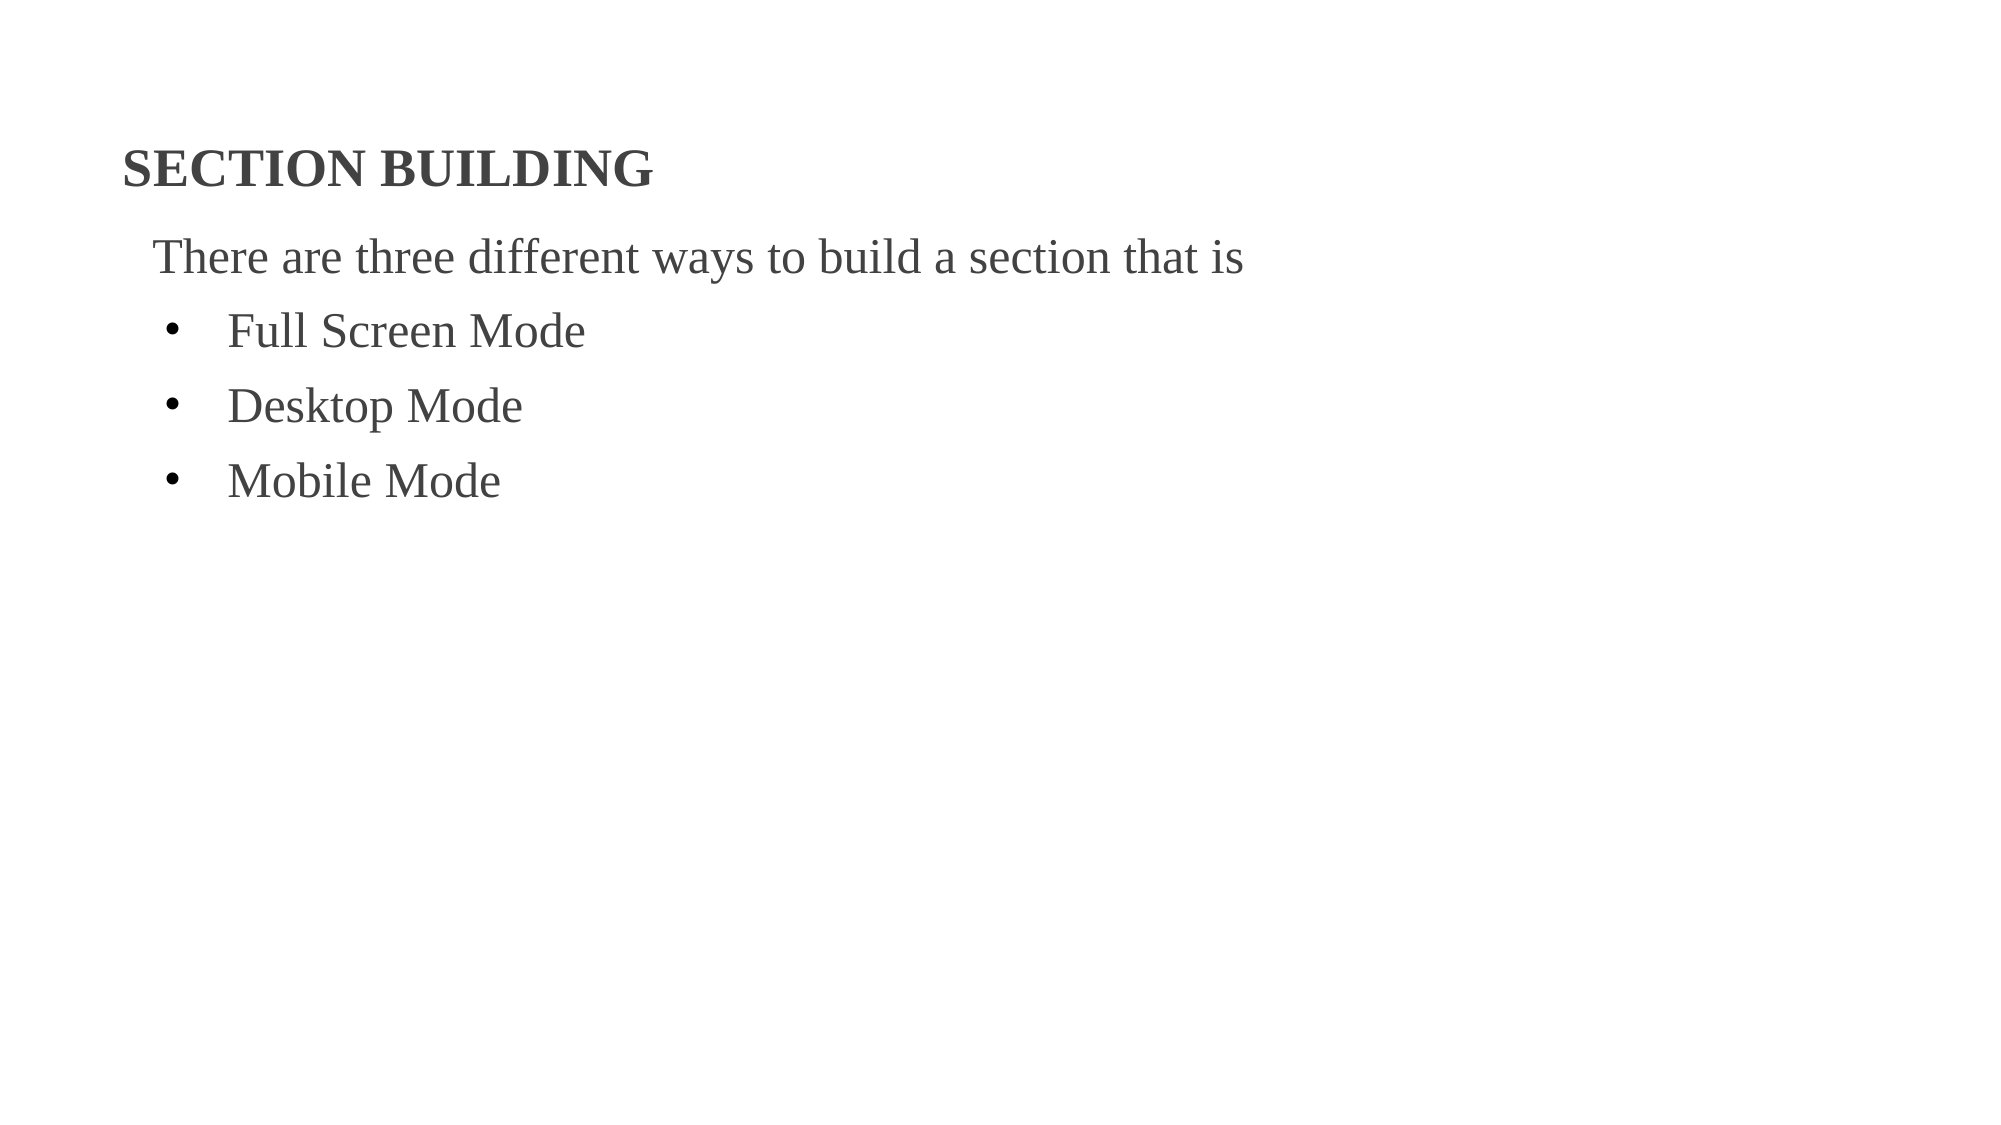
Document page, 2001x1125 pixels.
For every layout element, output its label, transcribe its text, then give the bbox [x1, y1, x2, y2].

list There are three different ways to build a section that is Full Screen Mode Desktop Mode Mobile Mode [137, 222, 1863, 1014]
title SECTION BUILDING [0, 59, 2000, 278]
